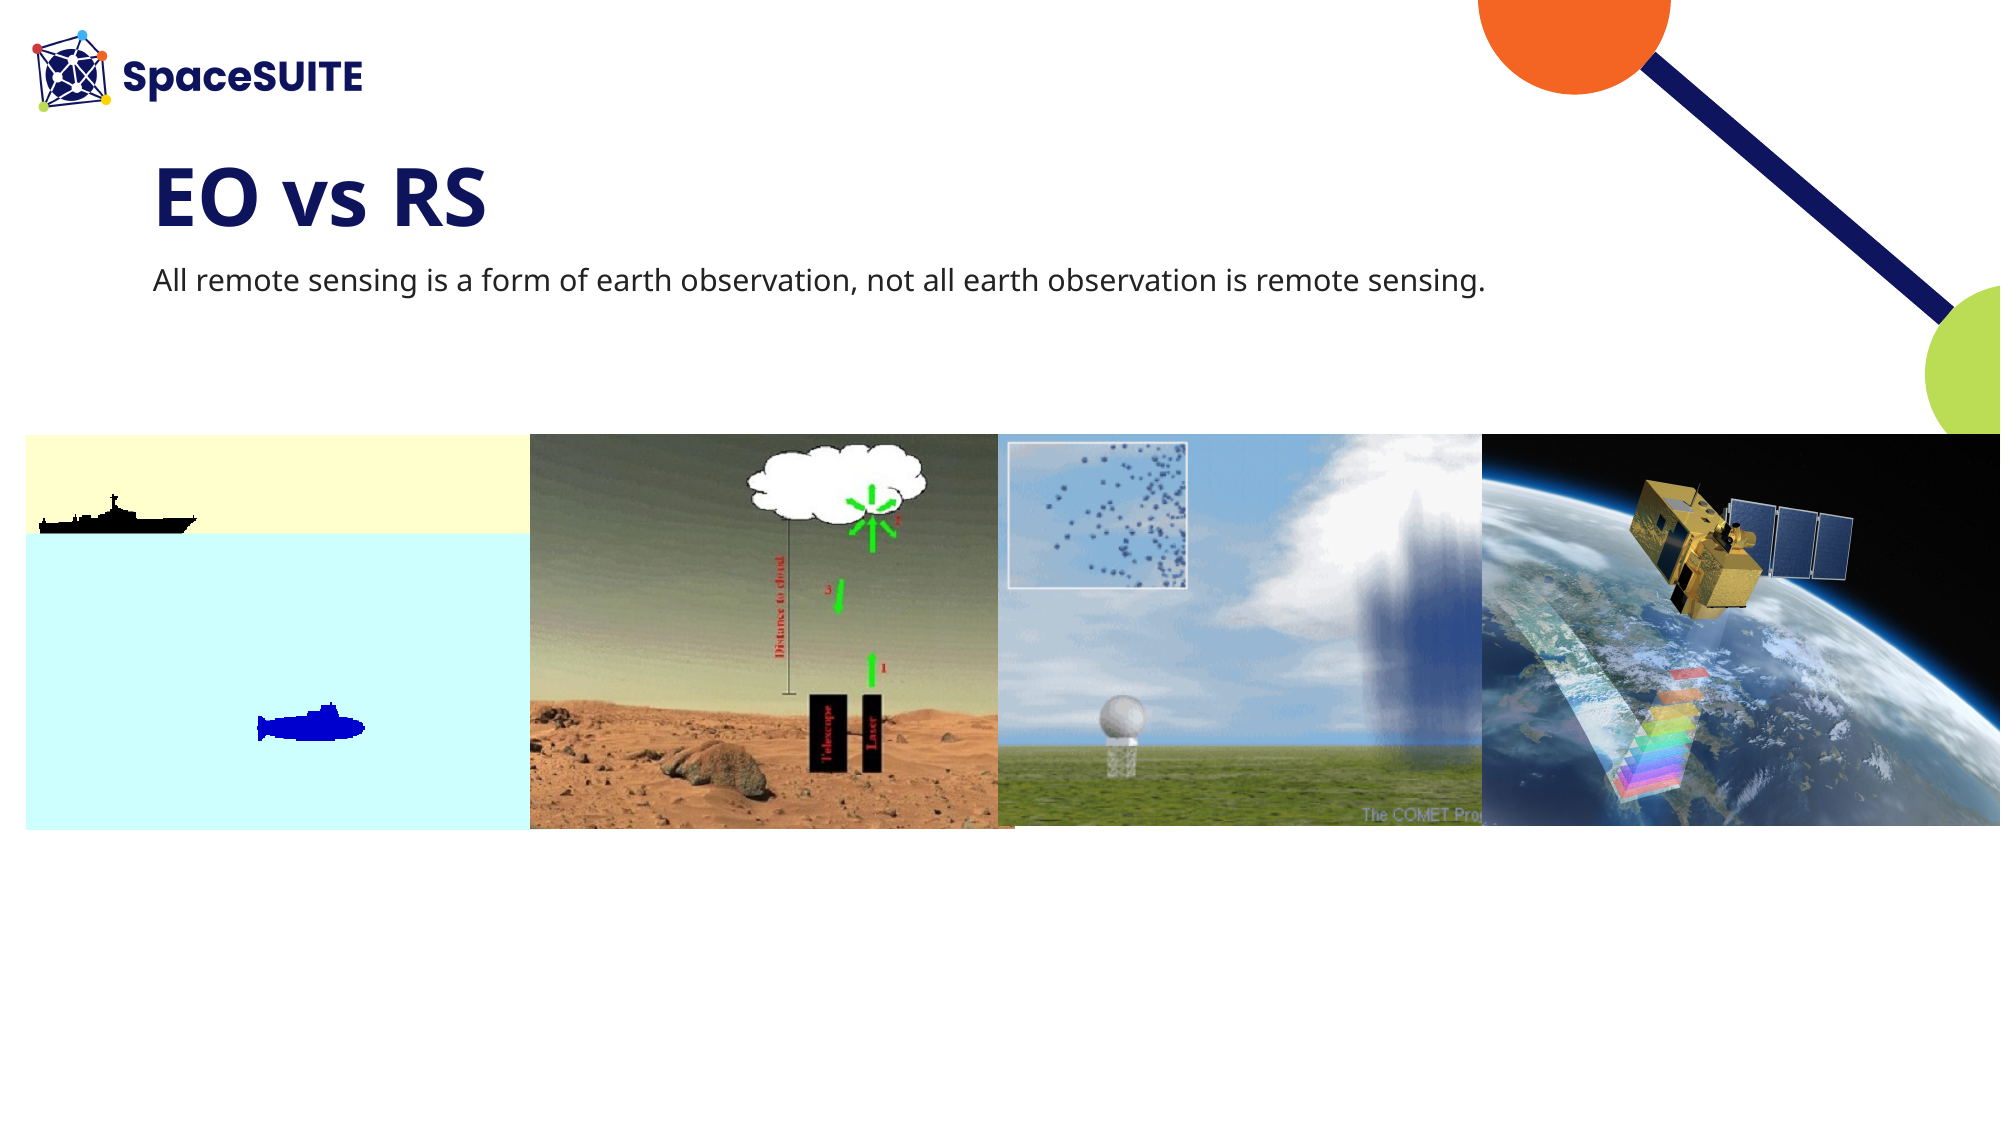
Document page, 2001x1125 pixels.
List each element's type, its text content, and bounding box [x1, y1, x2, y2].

picture [25, 434, 2000, 831]
picture [32, 30, 362, 112]
title EO vs RS [137, 138, 1672, 251]
list All remote sensing is a form of earth observation, not all earth observation is remote sensing. [137, 252, 1521, 340]
